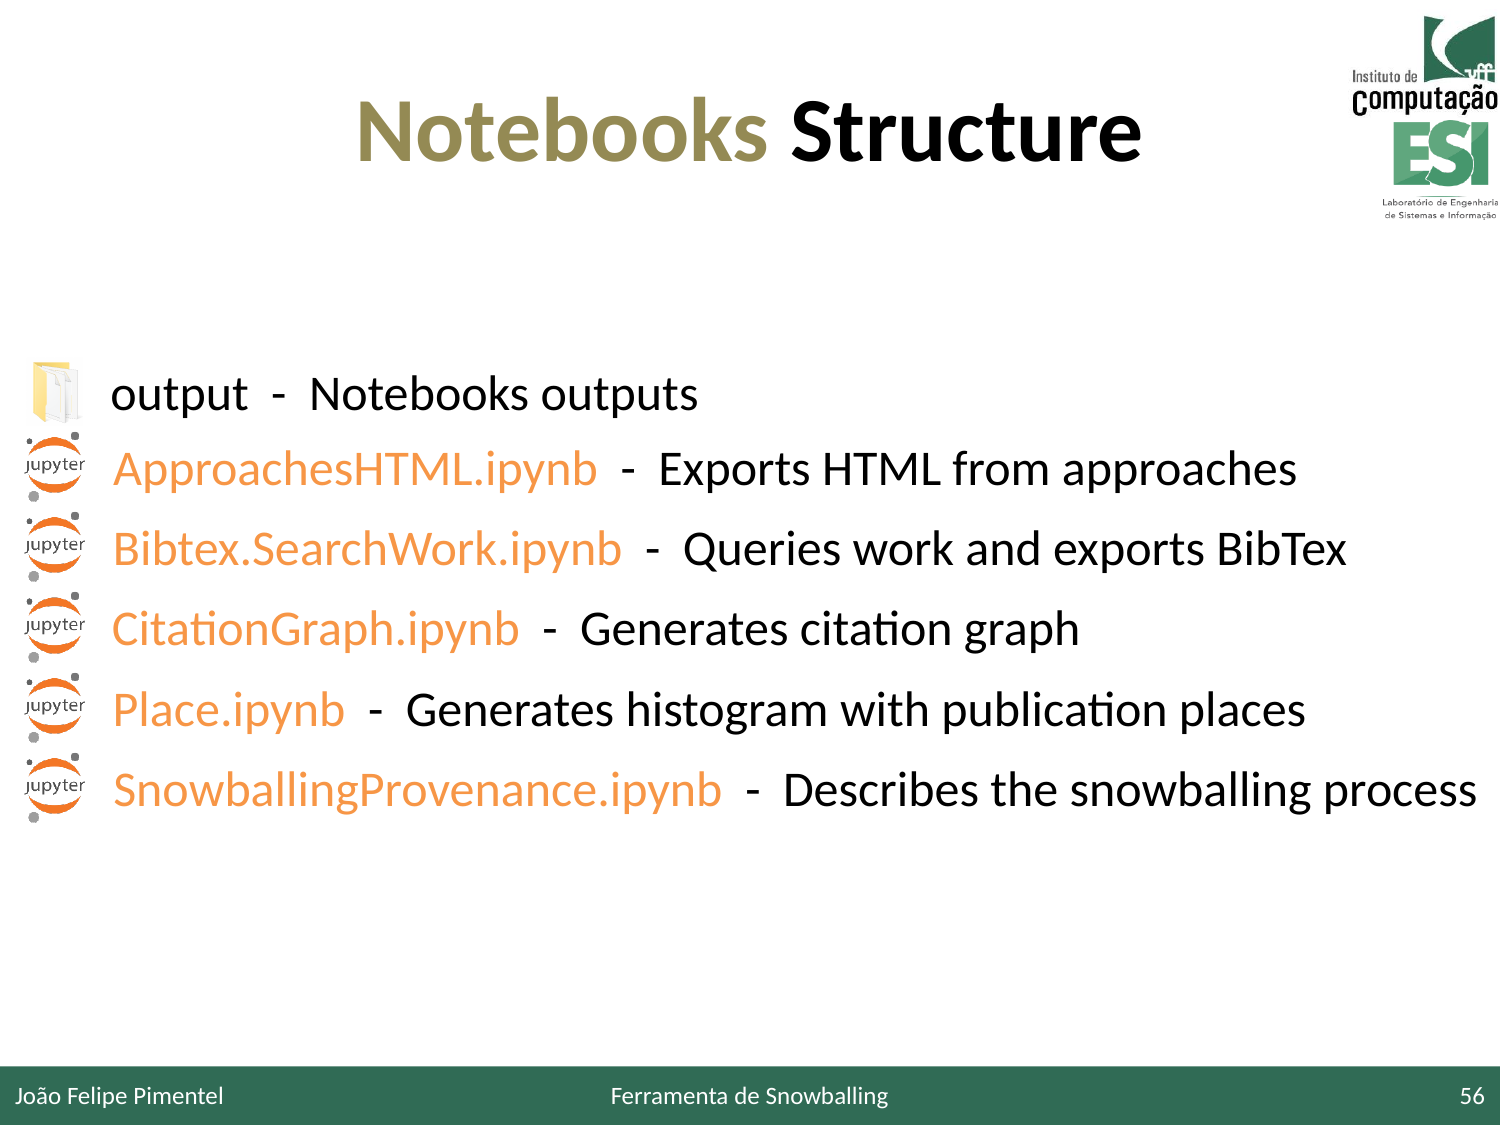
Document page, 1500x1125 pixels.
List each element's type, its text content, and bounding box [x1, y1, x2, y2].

text_box Bibtex.SearchWork.ipynb - Queries work and exports BibTex [98, 508, 1363, 583]
picture [16, 508, 93, 585]
picture [16, 588, 93, 665]
picture [16, 428, 93, 504]
picture [1383, 120, 1498, 220]
text_box CitationGraph.ipynb - Generates citation graph [97, 588, 1096, 664]
slide_number 56 [1149, 1065, 1500, 1125]
slide_number João Felipe Pimentel [0, 1065, 350, 1125]
picture [16, 668, 93, 745]
title Notebooks Structure [150, 30, 1350, 219]
text_box SnowballingProvenance.ipynb - Describes the snowballing process [98, 749, 1493, 824]
text_box ApproachesHTML.ipynb - Exports HTML from approaches [98, 427, 1313, 503]
picture [16, 749, 93, 825]
footer Ferramenta de Snowballing [512, 1065, 988, 1125]
text_box Place.ipynb - Generates histogram with publication places [98, 668, 1322, 744]
picture [25, 356, 83, 426]
text_box output - Notebooks outputs [95, 353, 714, 428]
